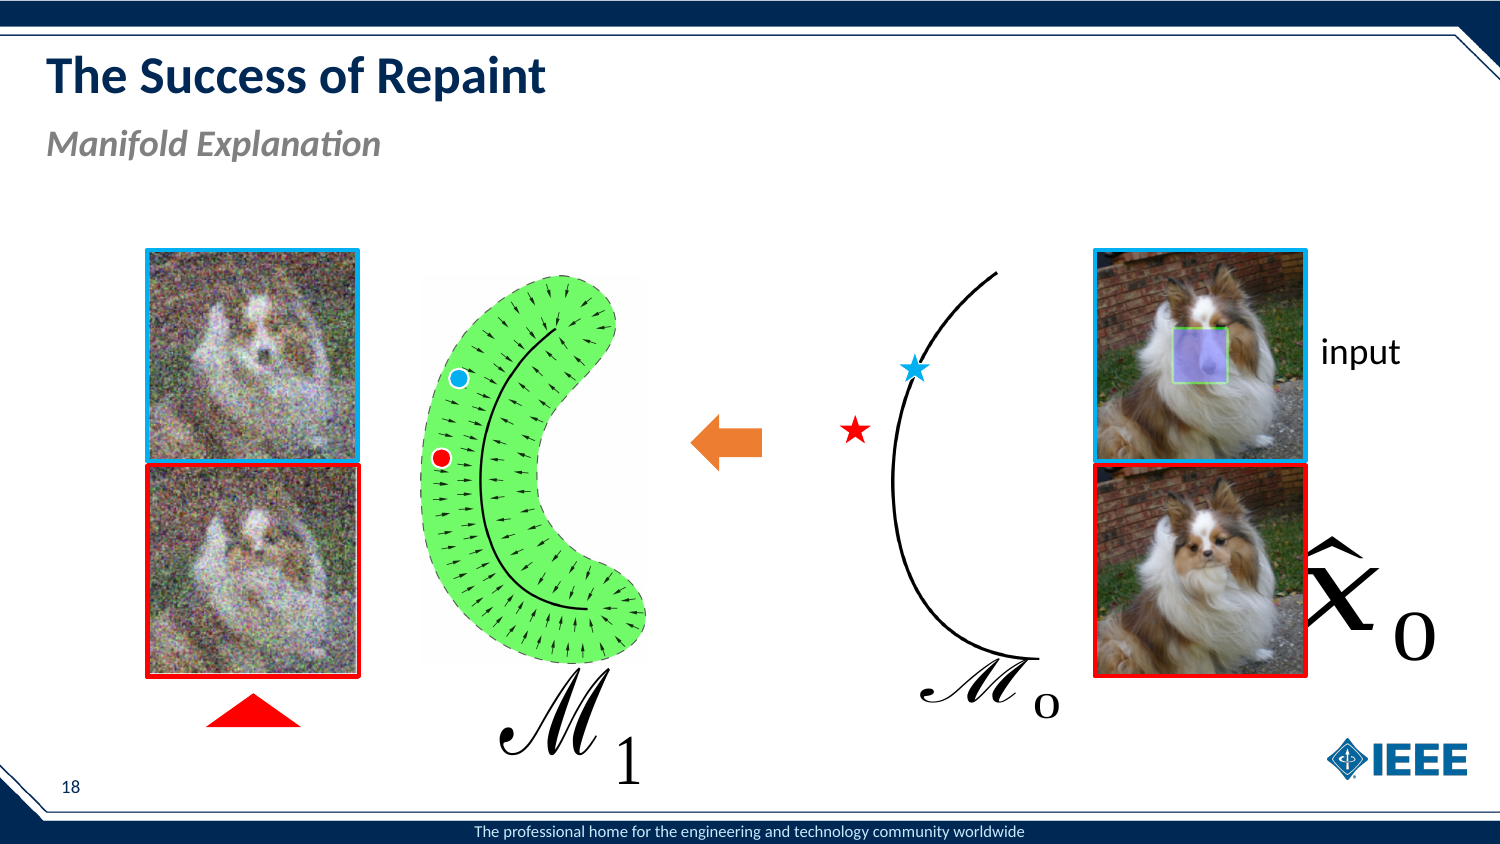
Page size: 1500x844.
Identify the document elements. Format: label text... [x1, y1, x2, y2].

text_box [688, 411, 763, 474]
list Manifold Explanation [46, 116, 1467, 171]
slide_number 18 [46, 763, 127, 809]
picture [420, 275, 646, 664]
list [46, 204, 1467, 712]
text_box [834, 409, 877, 448]
picture [0, 1, 1500, 88]
picture [891, 271, 1040, 660]
text_box input [1285, 319, 1436, 470]
picture [0, 738, 1500, 844]
picture [1096, 467, 1304, 675]
picture [150, 253, 354, 458]
picture [148, 467, 357, 675]
picture [1098, 253, 1302, 458]
text_box [202, 691, 305, 729]
title The Success of Repaint [46, 40, 1467, 111]
